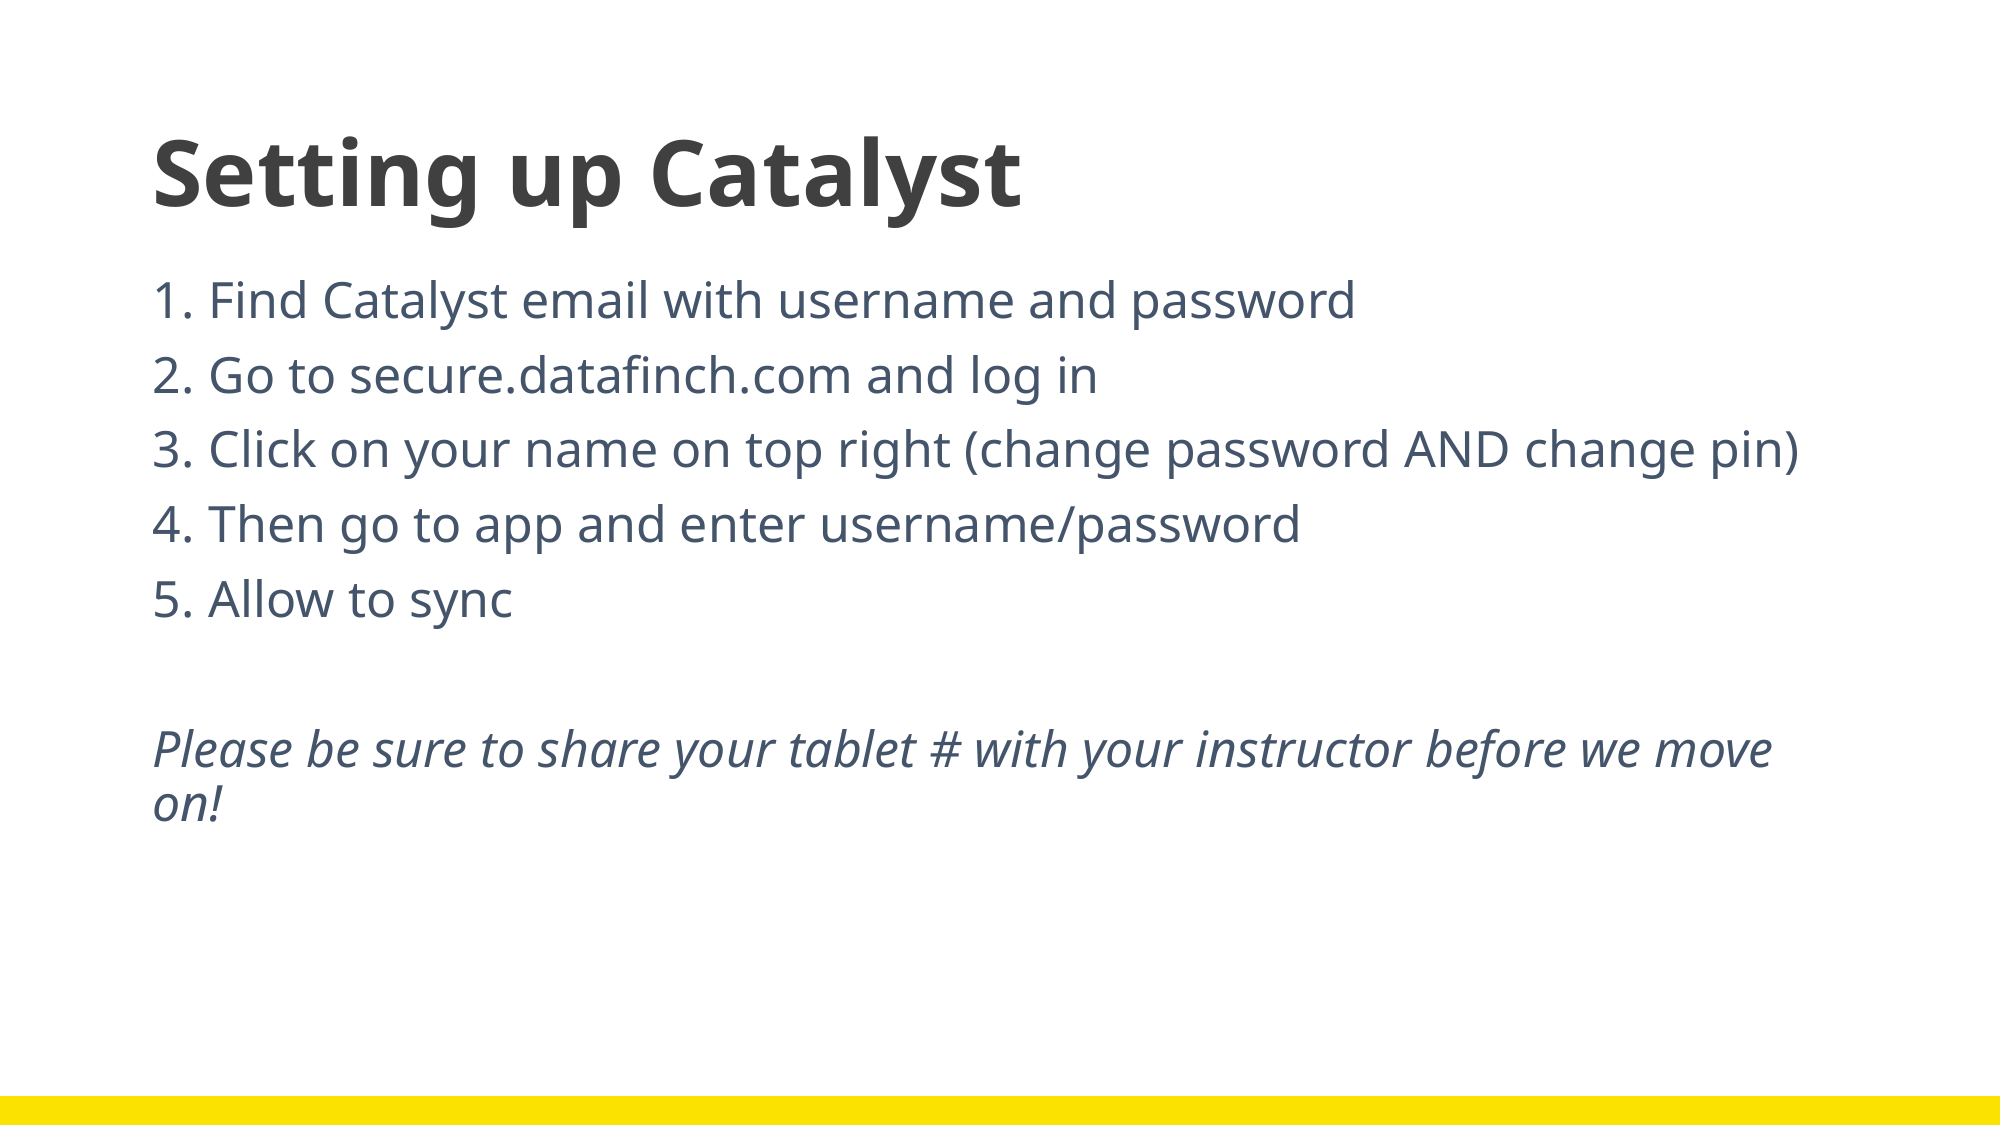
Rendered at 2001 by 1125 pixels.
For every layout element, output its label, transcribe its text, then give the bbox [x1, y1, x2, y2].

list Find Catalyst email with username and password Go to secure.datafinch.com and log in Click on your name on top right (change password AND change pin) Then go to app and enter username/password Allow to sync Please be sure to share your tablet # with your instructor before we move on! [137, 267, 1863, 1014]
title Setting up Catalyst [137, 103, 1863, 249]
